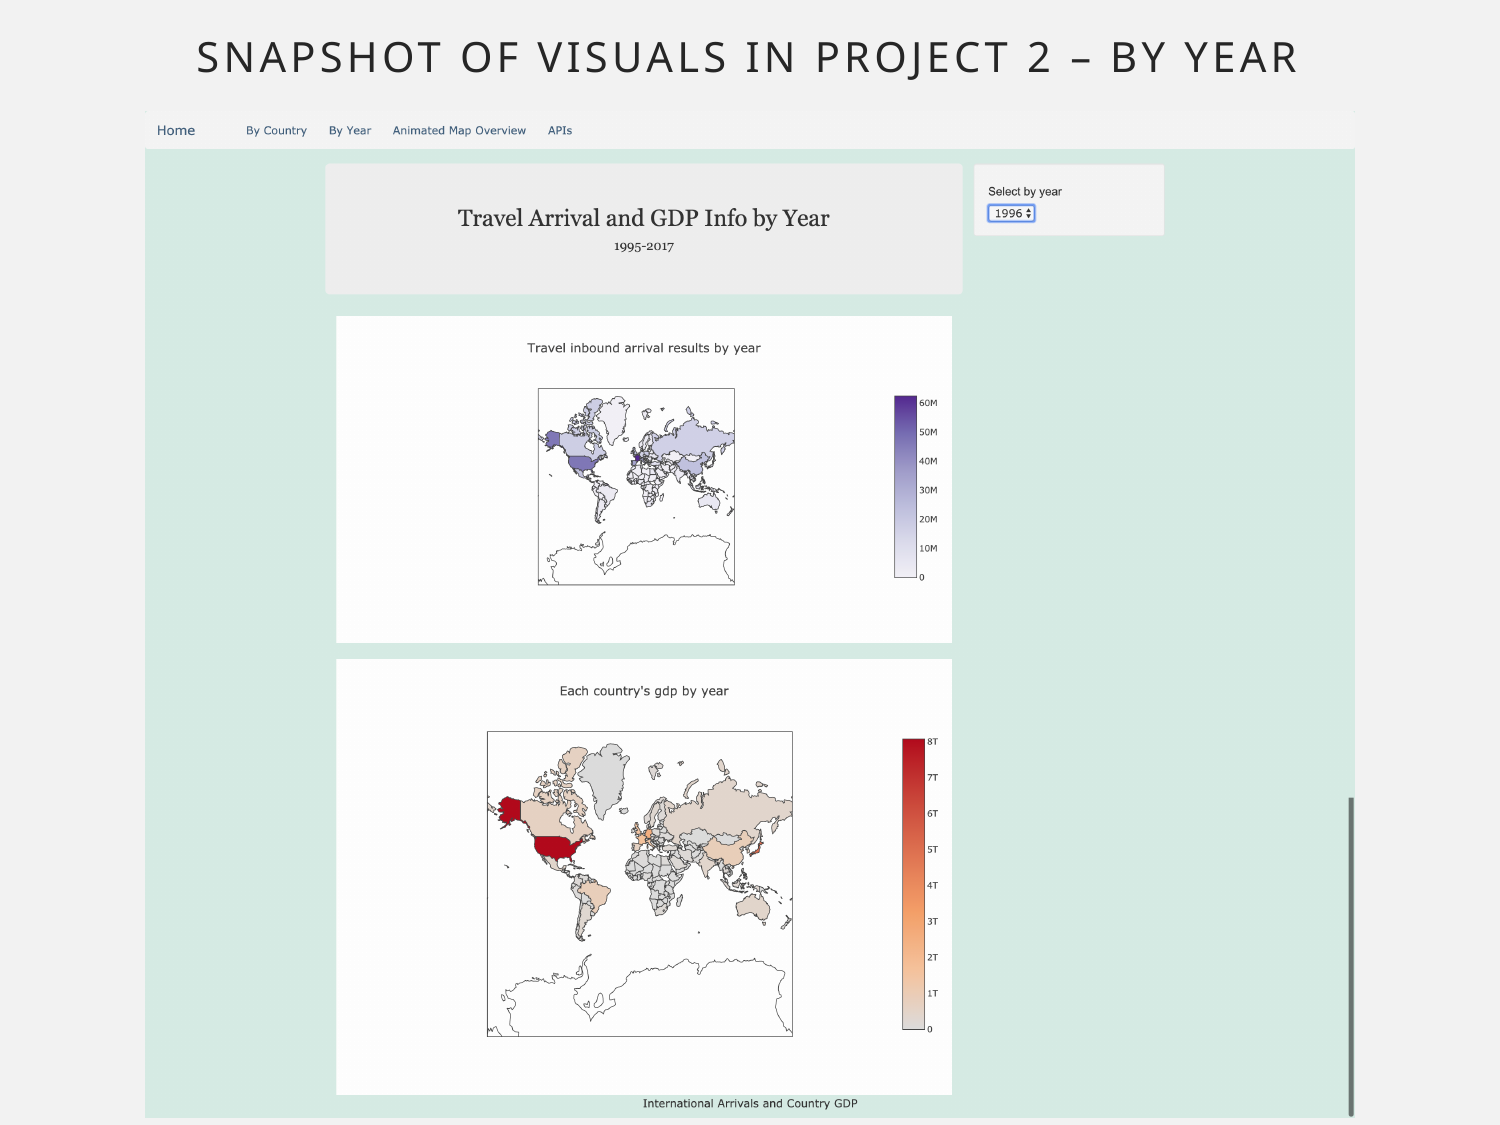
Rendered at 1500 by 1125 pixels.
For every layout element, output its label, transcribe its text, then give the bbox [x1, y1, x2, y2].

picture [145, 111, 1355, 1118]
title SNAPSHOT OF VISUALS IN PROJECT 2 – By Year [11, 5, 1483, 114]
